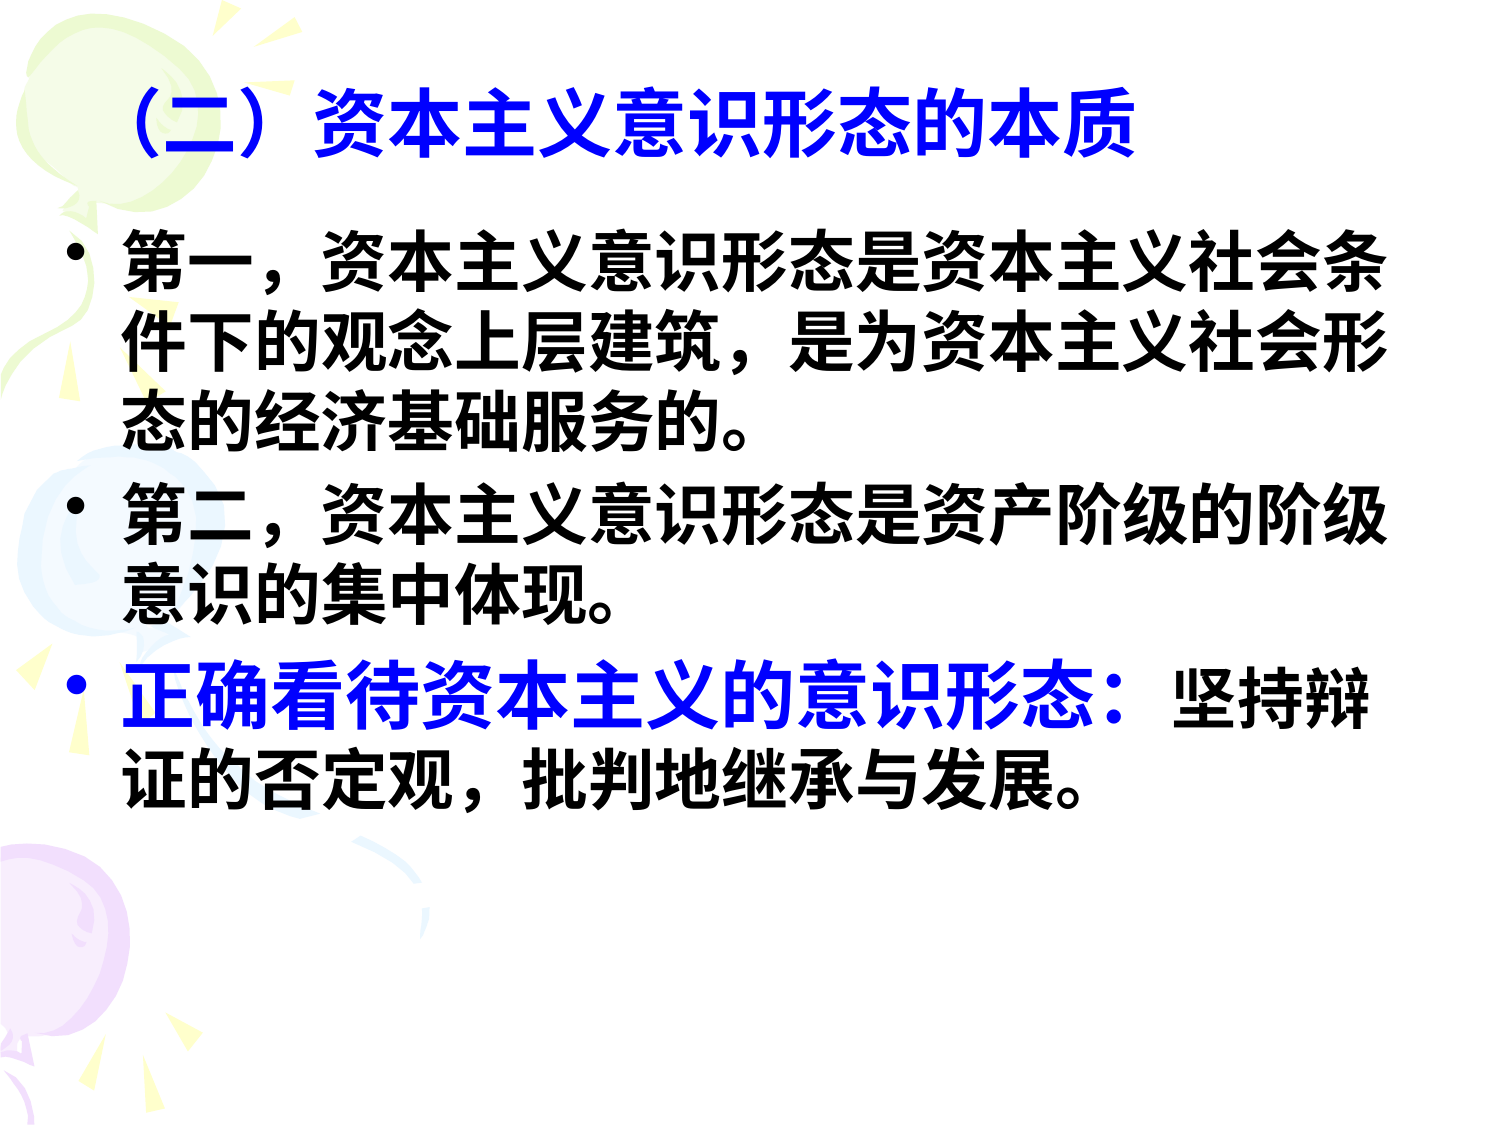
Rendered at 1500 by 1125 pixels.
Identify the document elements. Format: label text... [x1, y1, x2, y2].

title （二）资本主义意识形态的本质 [72, 16, 1425, 175]
list 第一，资本主义意识形态是资本主义社会条件下的观念上层建筑，是为资本主义社会形态的经济基础服务的。 第二，资本主义意识形态是资产阶级的阶级意识的集中体现。 正确看待资本主义的意识形态：坚持辩证的否定观，批判地继承与发展。 [49, 212, 1451, 1001]
